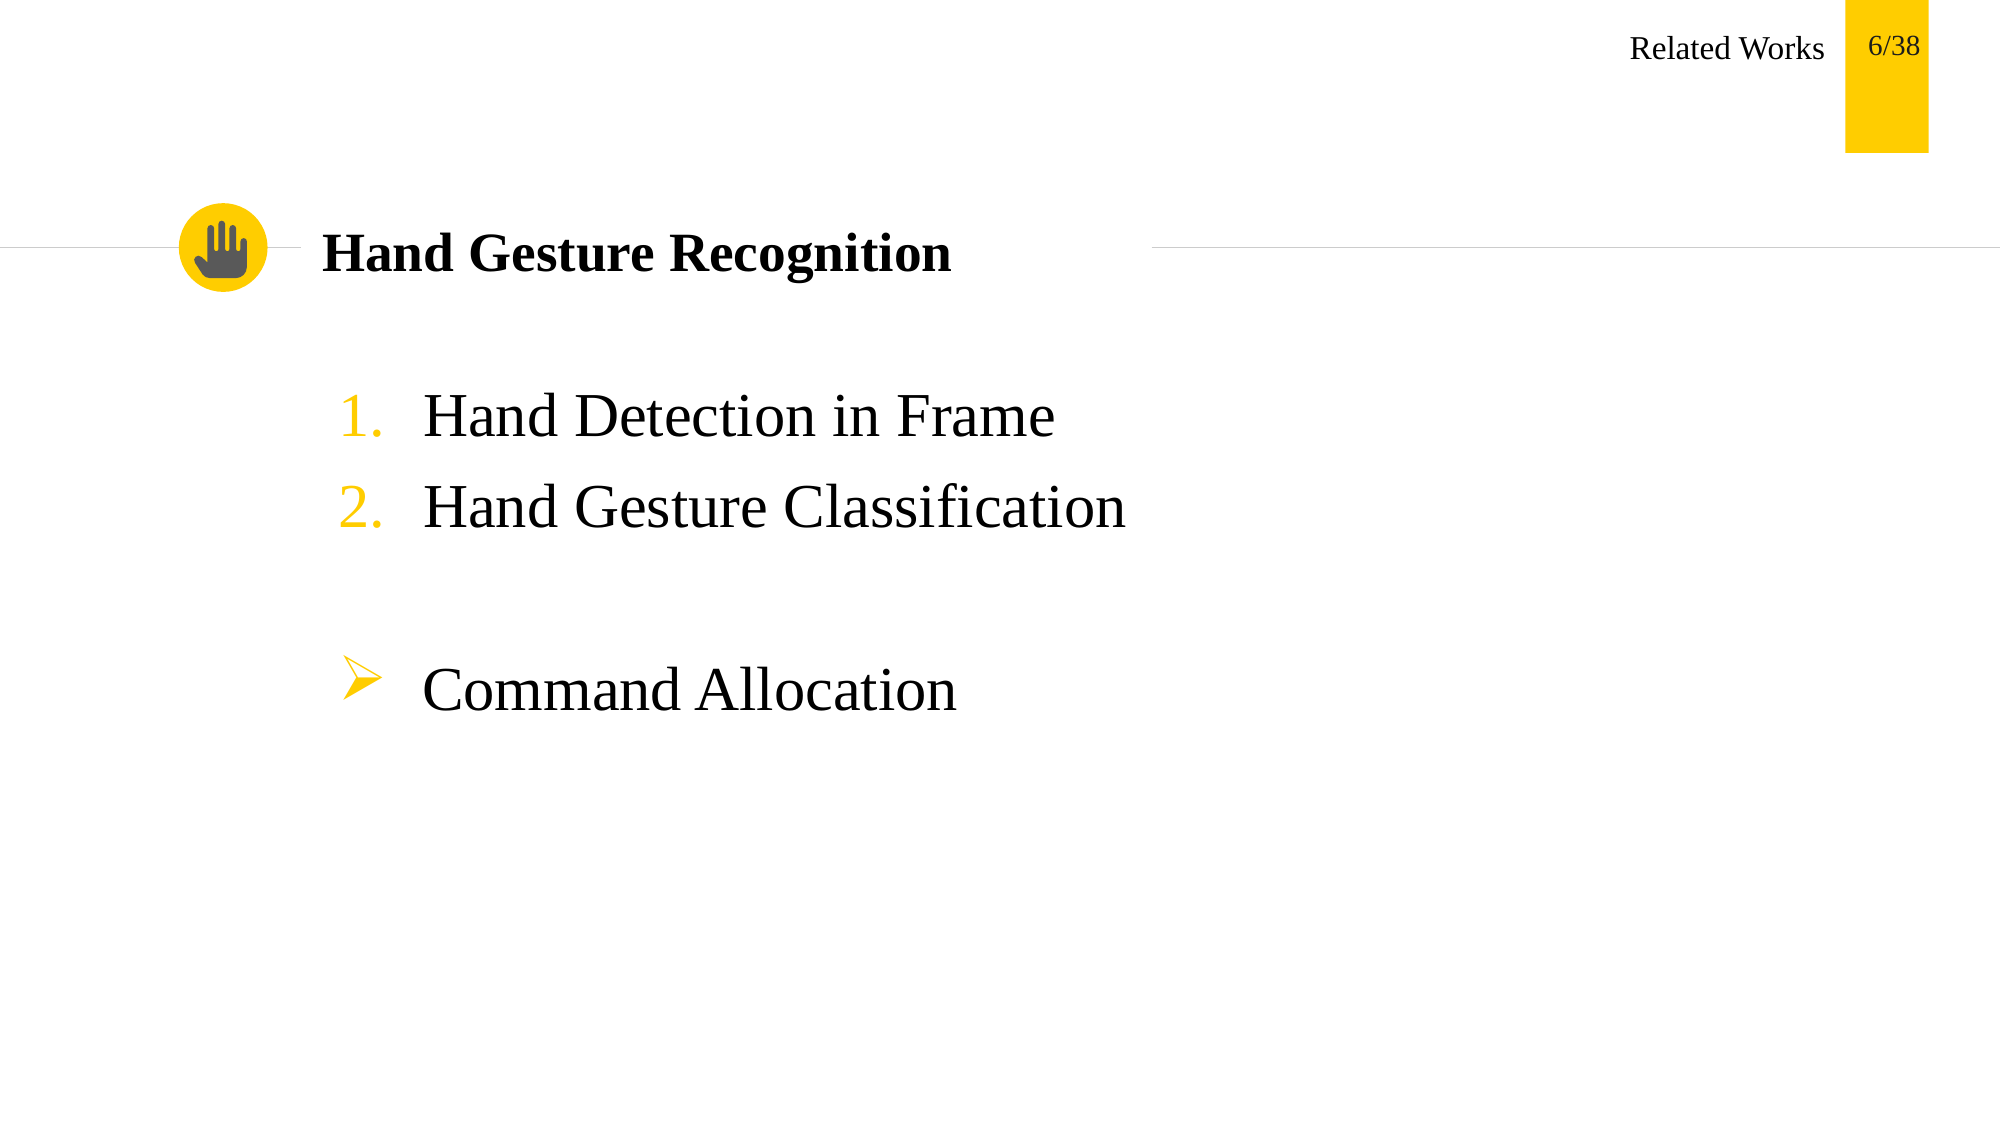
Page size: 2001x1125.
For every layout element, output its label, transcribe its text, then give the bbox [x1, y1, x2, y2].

list Hand Detection in Frame Hand Gesture Classification Command Allocation [302, 353, 1792, 1035]
text_box [194, 220, 247, 279]
text_box [1843, 0, 1931, 11]
slide_number 6/38 [1815, 11, 1936, 98]
text_box [1843, 98, 1931, 155]
title Hand Gesture Recognition [302, 201, 1151, 297]
text_box Related Works [913, 10, 1846, 82]
